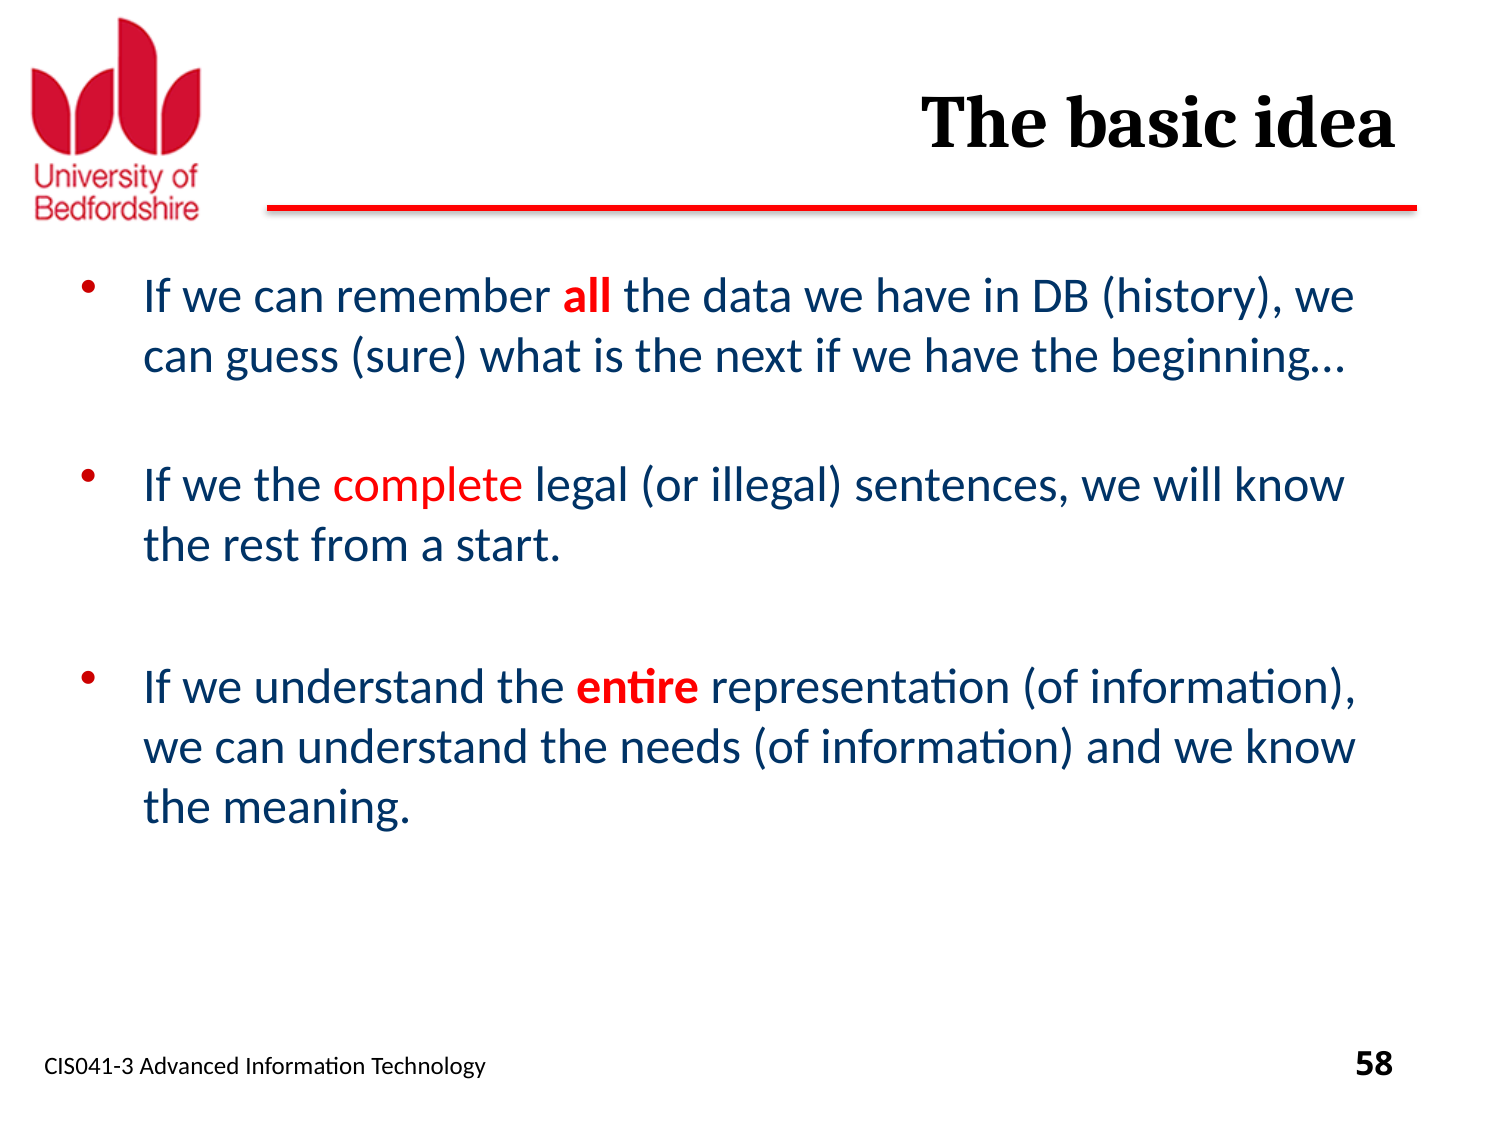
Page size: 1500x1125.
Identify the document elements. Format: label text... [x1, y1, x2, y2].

title The basic idea [262, 61, 1413, 174]
picture [0, 0, 237, 236]
list If we can remember all the data we have in DB (history), we can guess (sure) what is the next if we have the beginning… [64, 255, 1413, 398]
text_box If we understand the entire representation (of information), we can understand the needs (of information) and we know the meaning. [64, 646, 1413, 870]
footer CIS041-3 Advanced Information Technology [29, 1035, 514, 1095]
text_box If we the complete legal (or illegal) sentences, we will know the rest from a start. [64, 444, 1413, 587]
